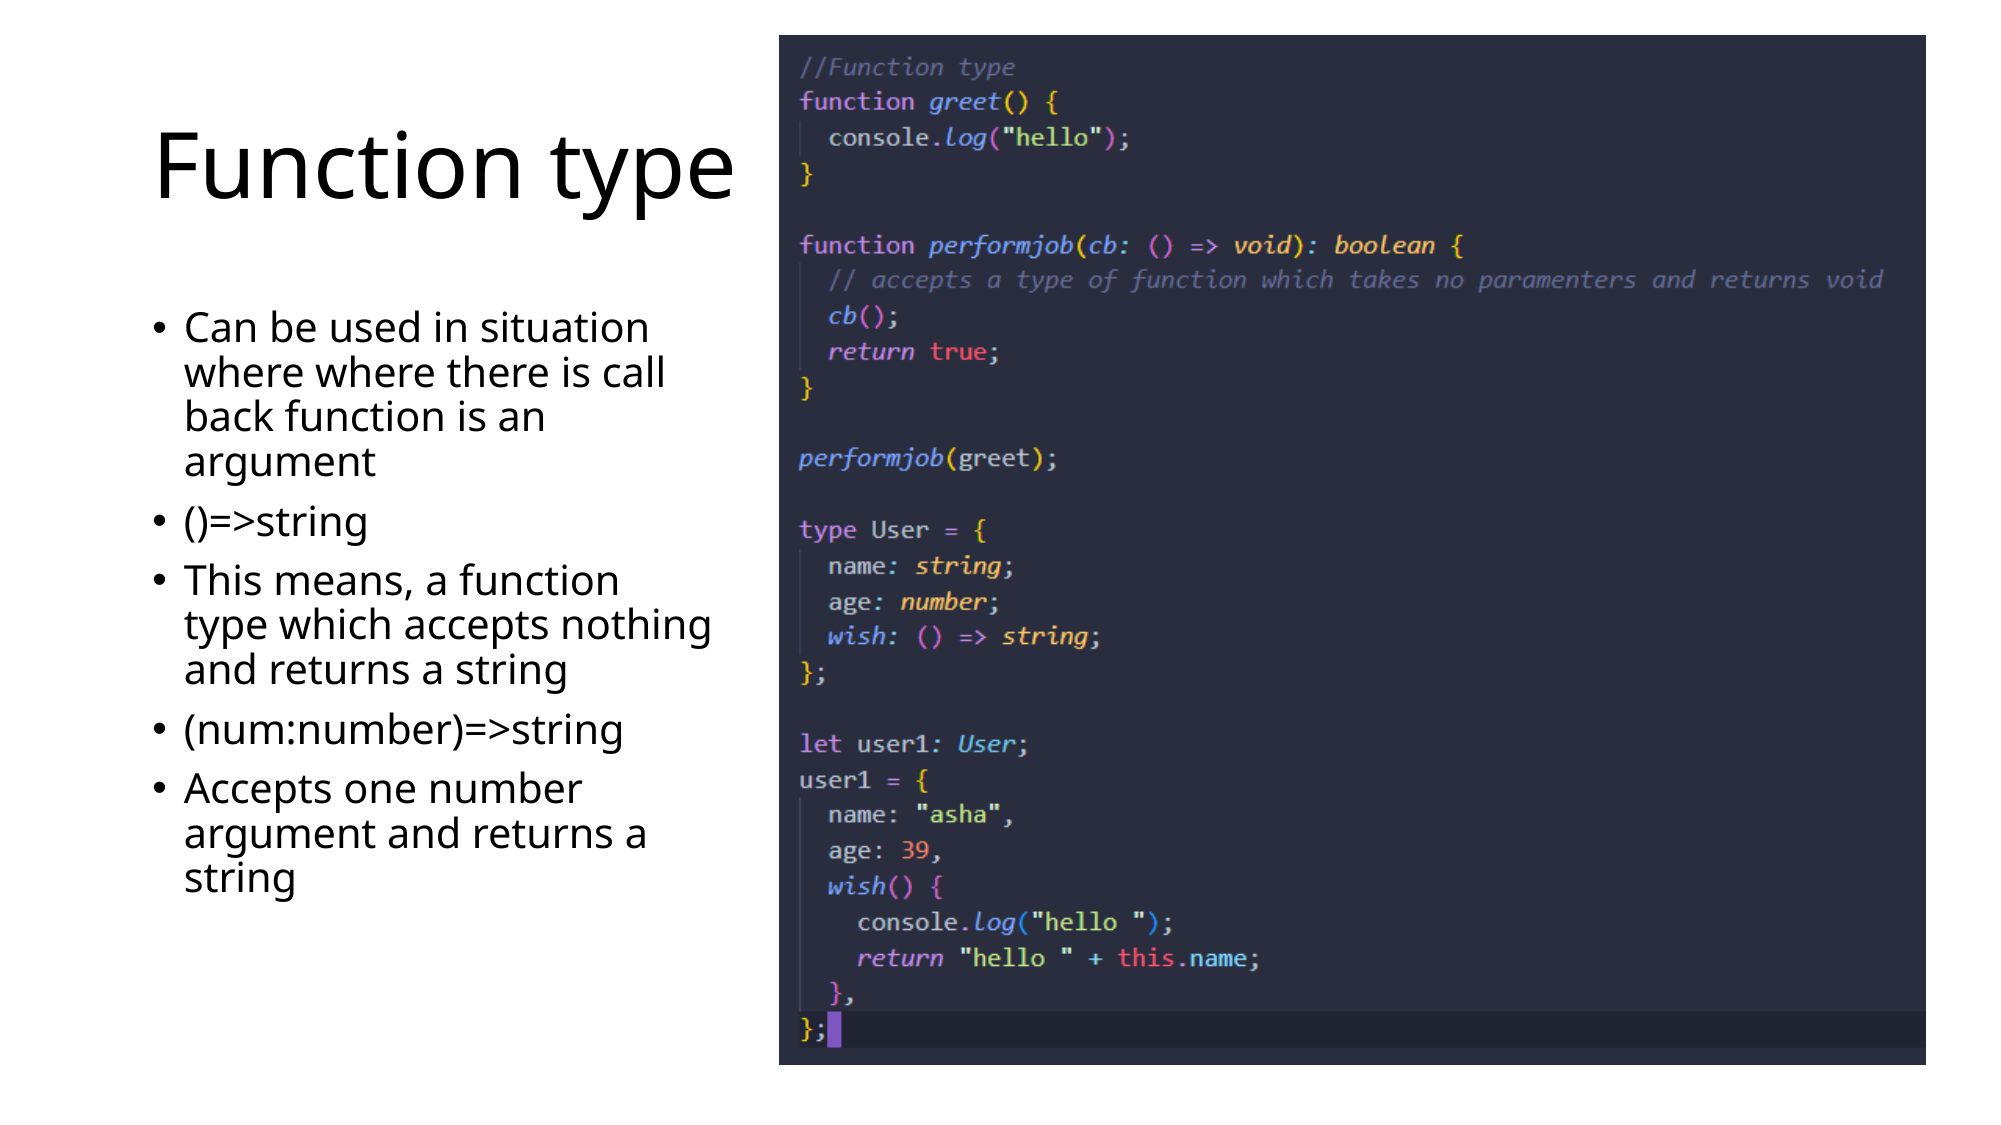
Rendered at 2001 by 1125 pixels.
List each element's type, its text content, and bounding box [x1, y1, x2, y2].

title Function type [137, 59, 779, 278]
picture [779, 34, 1926, 1066]
list Can be used in situation where where there is call back function is an argument ()=>string This means, a function type which accepts nothing and returns a string (num:number)=>string Accepts one number argument and returns a string [137, 299, 729, 958]
